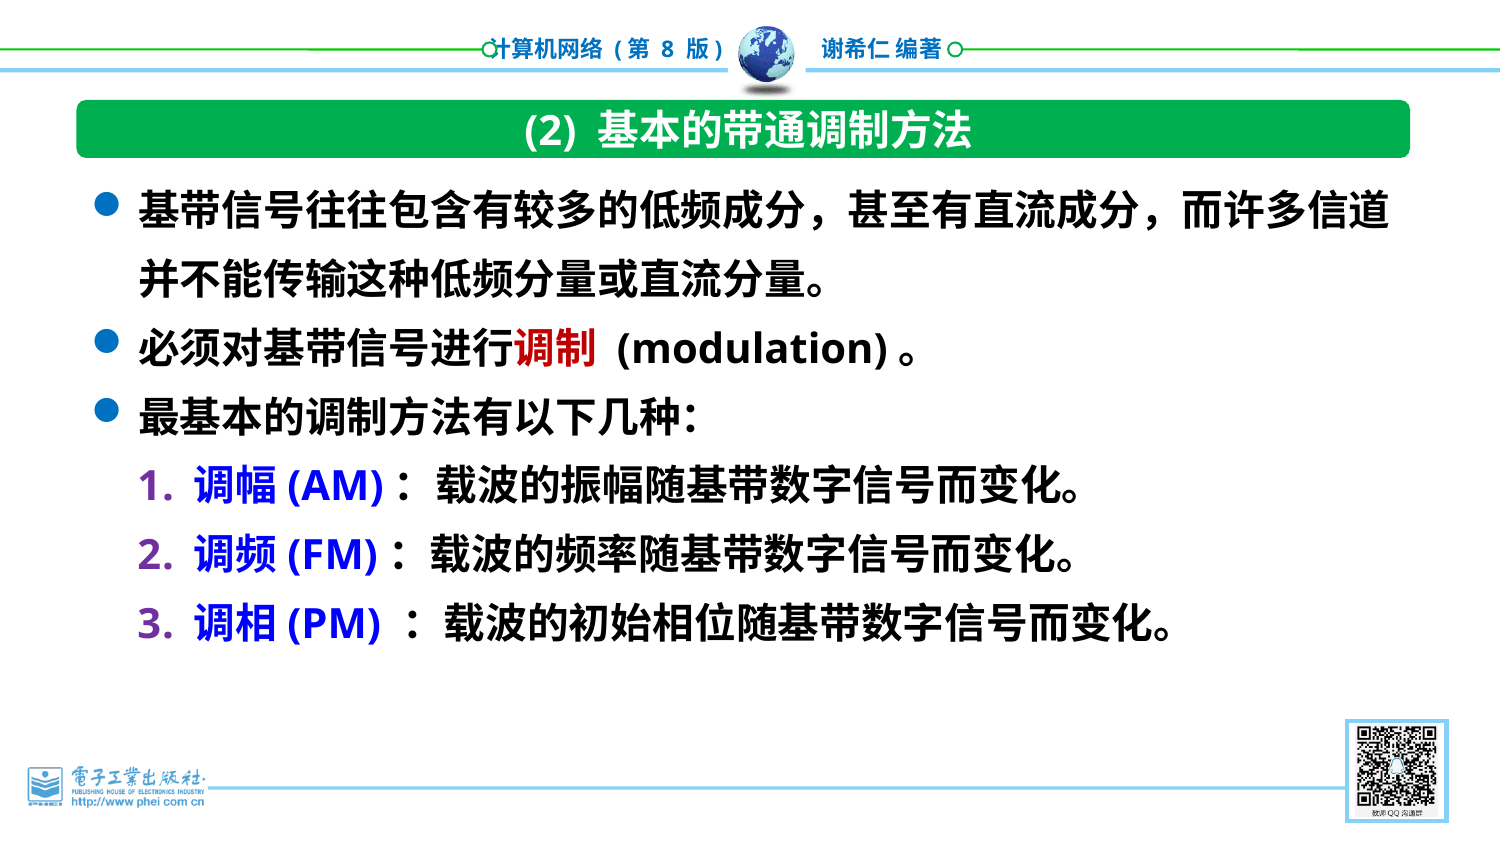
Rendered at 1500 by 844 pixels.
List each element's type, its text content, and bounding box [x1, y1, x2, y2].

picture [23, 764, 208, 809]
picture [1355, 724, 1438, 817]
list 基带信号往往包含有较多的低频成分，甚至有直流成分，而许多信道并不能传输这种低频分量或直流分量。 必须对基带信号进行调制 (modulation)。 最基本的调制方法有以下几种： 调幅(AM)：载波的振幅随基带数字信号而变化。 调频(FM)：载波的频率随基带数字信号而变化。 调相(PM) ：载波的初始相位随基带数字信号而变化。 [76, 158, 1410, 712]
picture [736, 24, 796, 99]
list (2) 基本的带通调制方法 [204, 99, 1293, 158]
